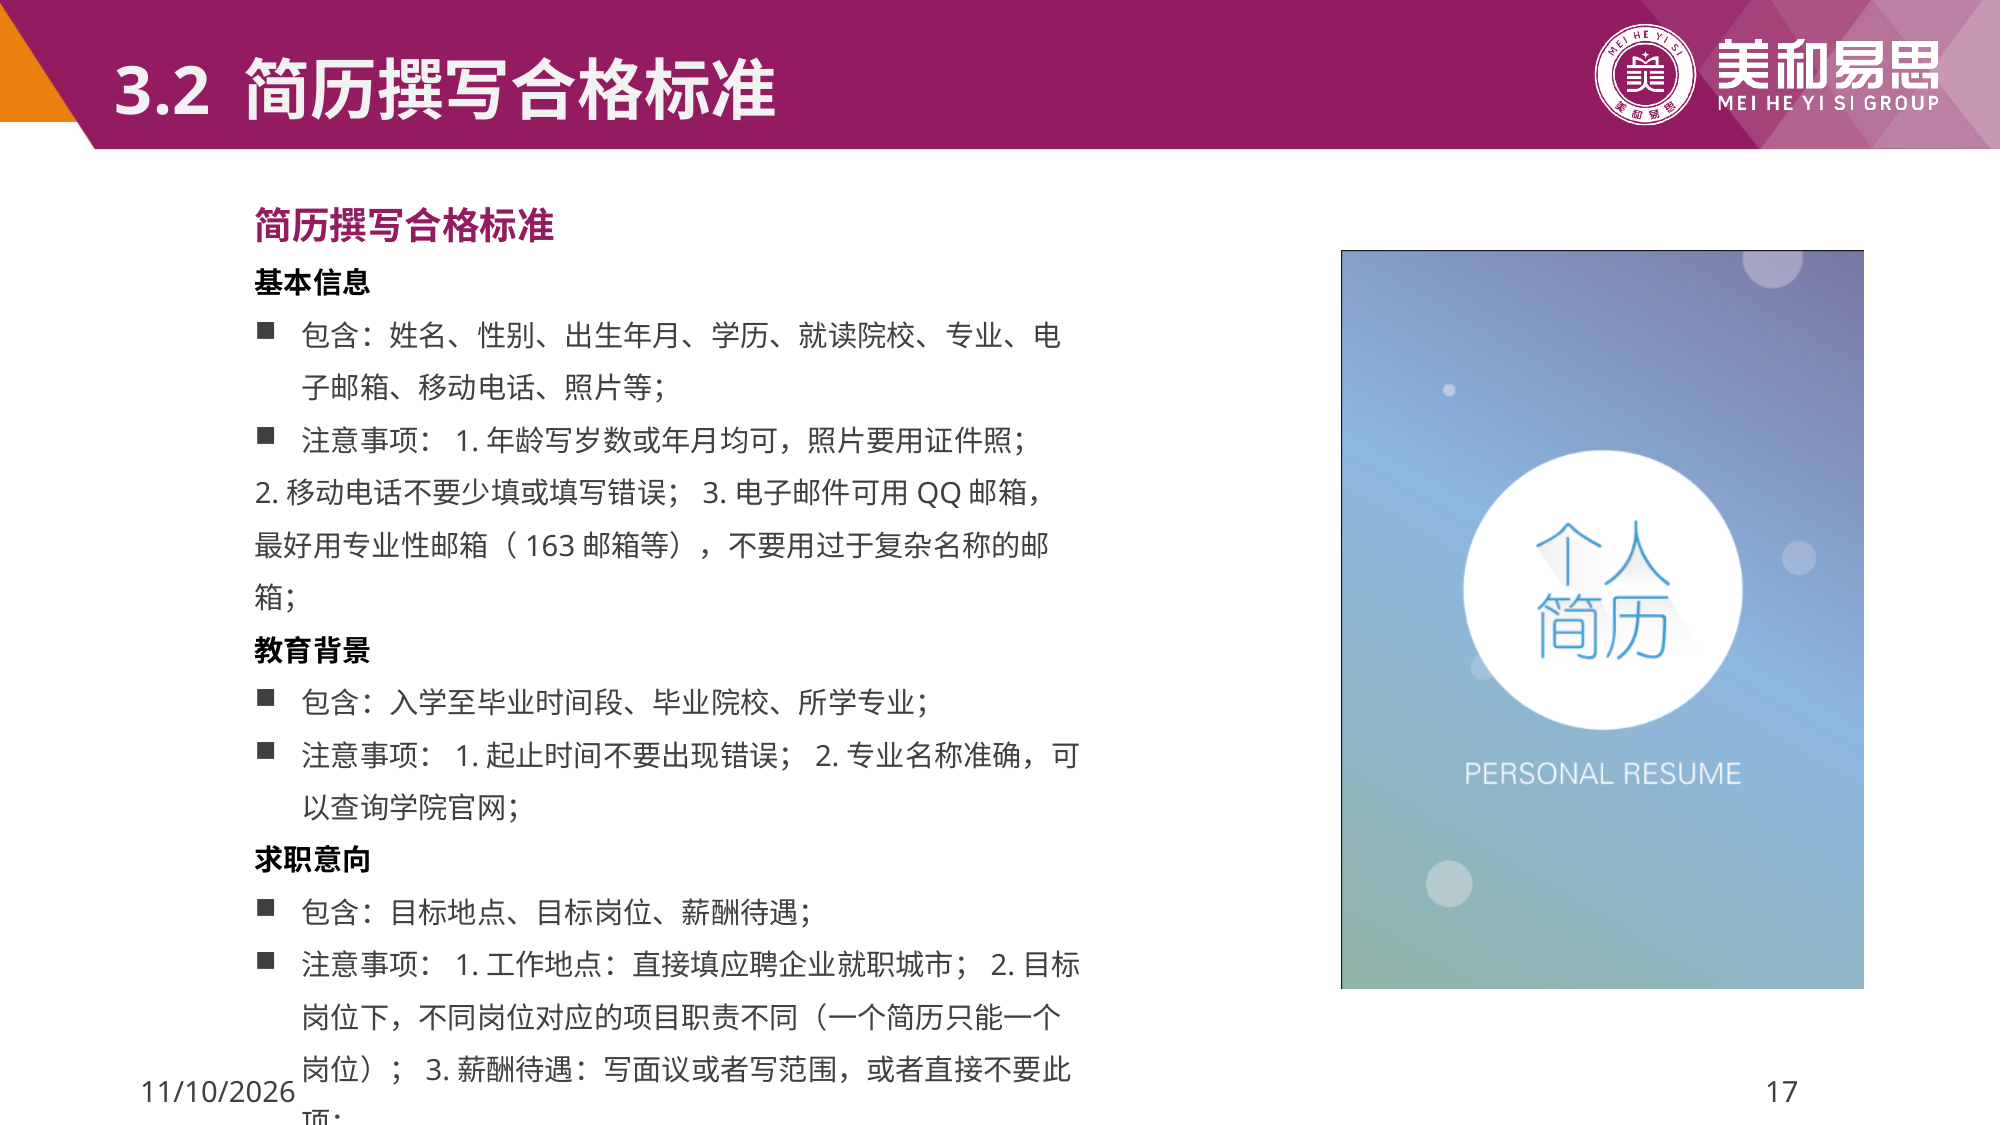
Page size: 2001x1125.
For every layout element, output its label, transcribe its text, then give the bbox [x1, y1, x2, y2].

picture [0, 0, 2000, 1125]
title 3.2 简历撰写合格标准 [99, 44, 1342, 132]
text_box 简历撰写合格标准 基本信息 包含：姓名、性别、出生年月、学历、就读院校、专业、电子邮箱、移动电话、照片等； 注意事项：1.年龄写岁数或年月均可，照片要用证件照； 2.移动电话不要少填或填写错误；3.电子邮件可用QQ邮箱，最好用专业性邮箱（163邮箱等），不要用过于复杂名称的邮箱； 教育背景 包含：入学至毕业时间段、毕业院校、所学专业； 注意事项：1.起止时间不要出现错误；2.专业名称准确，可以查询学院官网； 求职意向 包含：目标地点、目标岗位、薪酬待遇； 注意事项：1.工作地点：直接填应聘企业就职城市；2.目标岗位下，不同岗位对应的项目职责不同（一个简历只能一个岗位）；3.薪酬待遇：写面议或者写范围，或者直接不要此项； [239, 172, 1100, 1125]
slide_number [99, 1065, 239, 1125]
slide_number 17 [1663, 1065, 1901, 1125]
